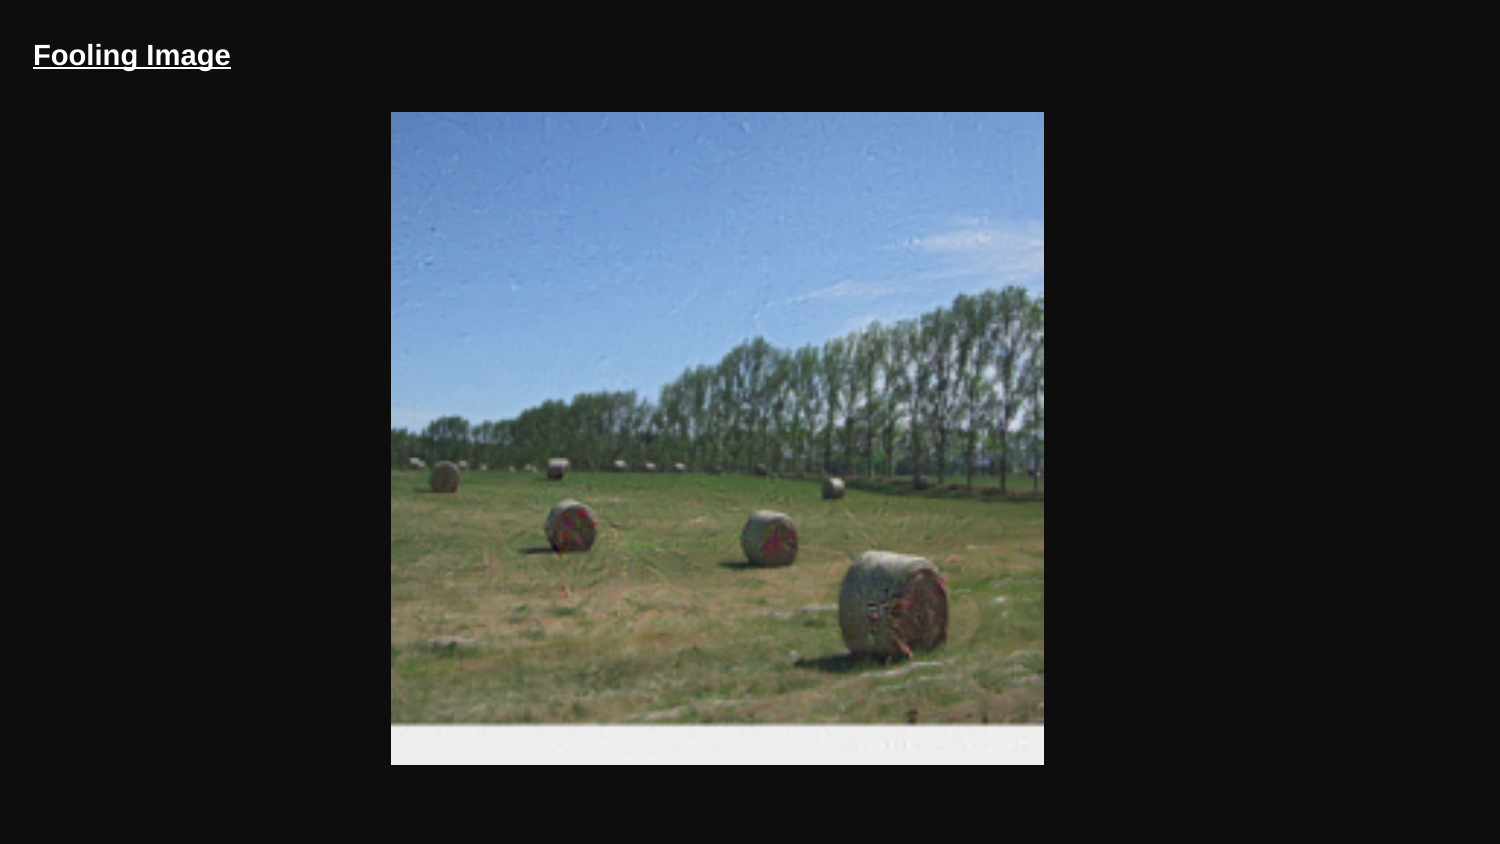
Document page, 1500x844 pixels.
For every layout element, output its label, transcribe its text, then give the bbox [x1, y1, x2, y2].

picture [391, 112, 1044, 765]
title Fooling Image [18, 21, 447, 72]
